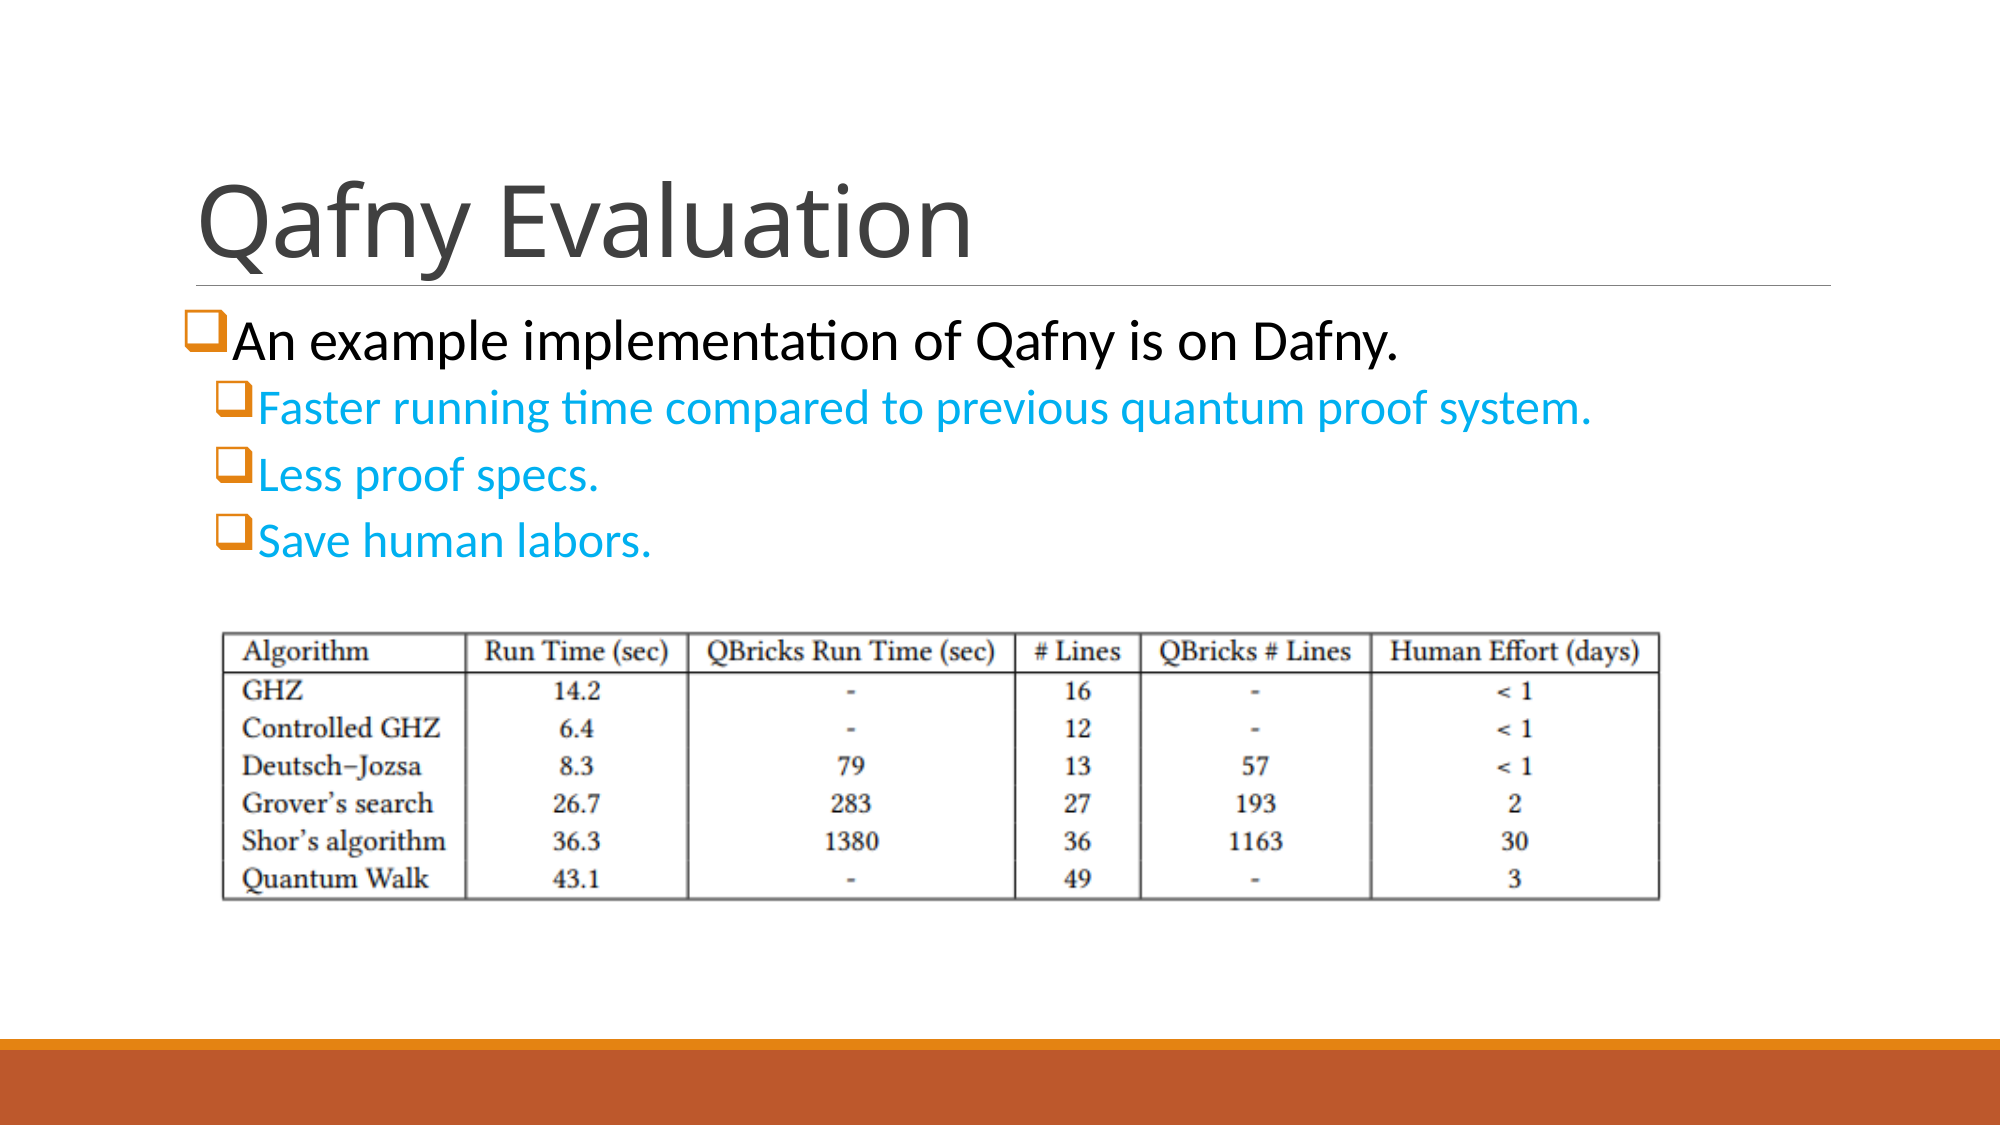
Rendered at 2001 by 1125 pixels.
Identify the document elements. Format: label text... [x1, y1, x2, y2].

list An example implementation of Qafny is on Dafny. Faster running time compared to previous quantum proof system. Less proof specs. Save human labors. [180, 302, 1830, 963]
title Qafny Evaluation [180, 47, 1830, 285]
picture [216, 623, 1667, 908]
